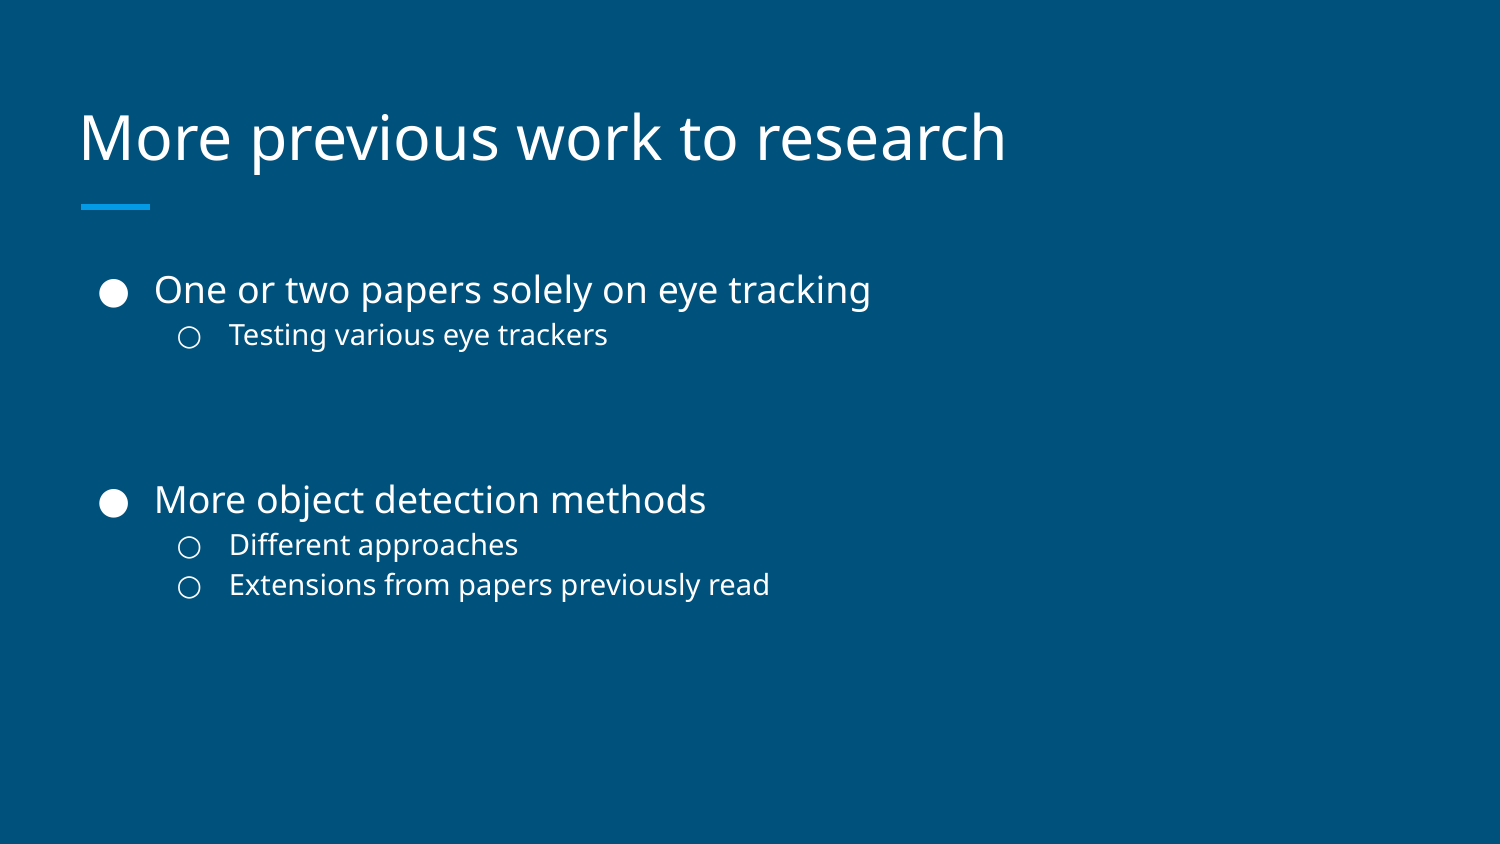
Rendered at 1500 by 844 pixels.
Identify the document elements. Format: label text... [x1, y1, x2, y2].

title More previous work to research [63, 75, 1437, 188]
list One or two papers solely on eye tracking Testing various eye trackers More object detection methods Different approaches Extensions from papers previously read [63, 244, 1437, 750]
